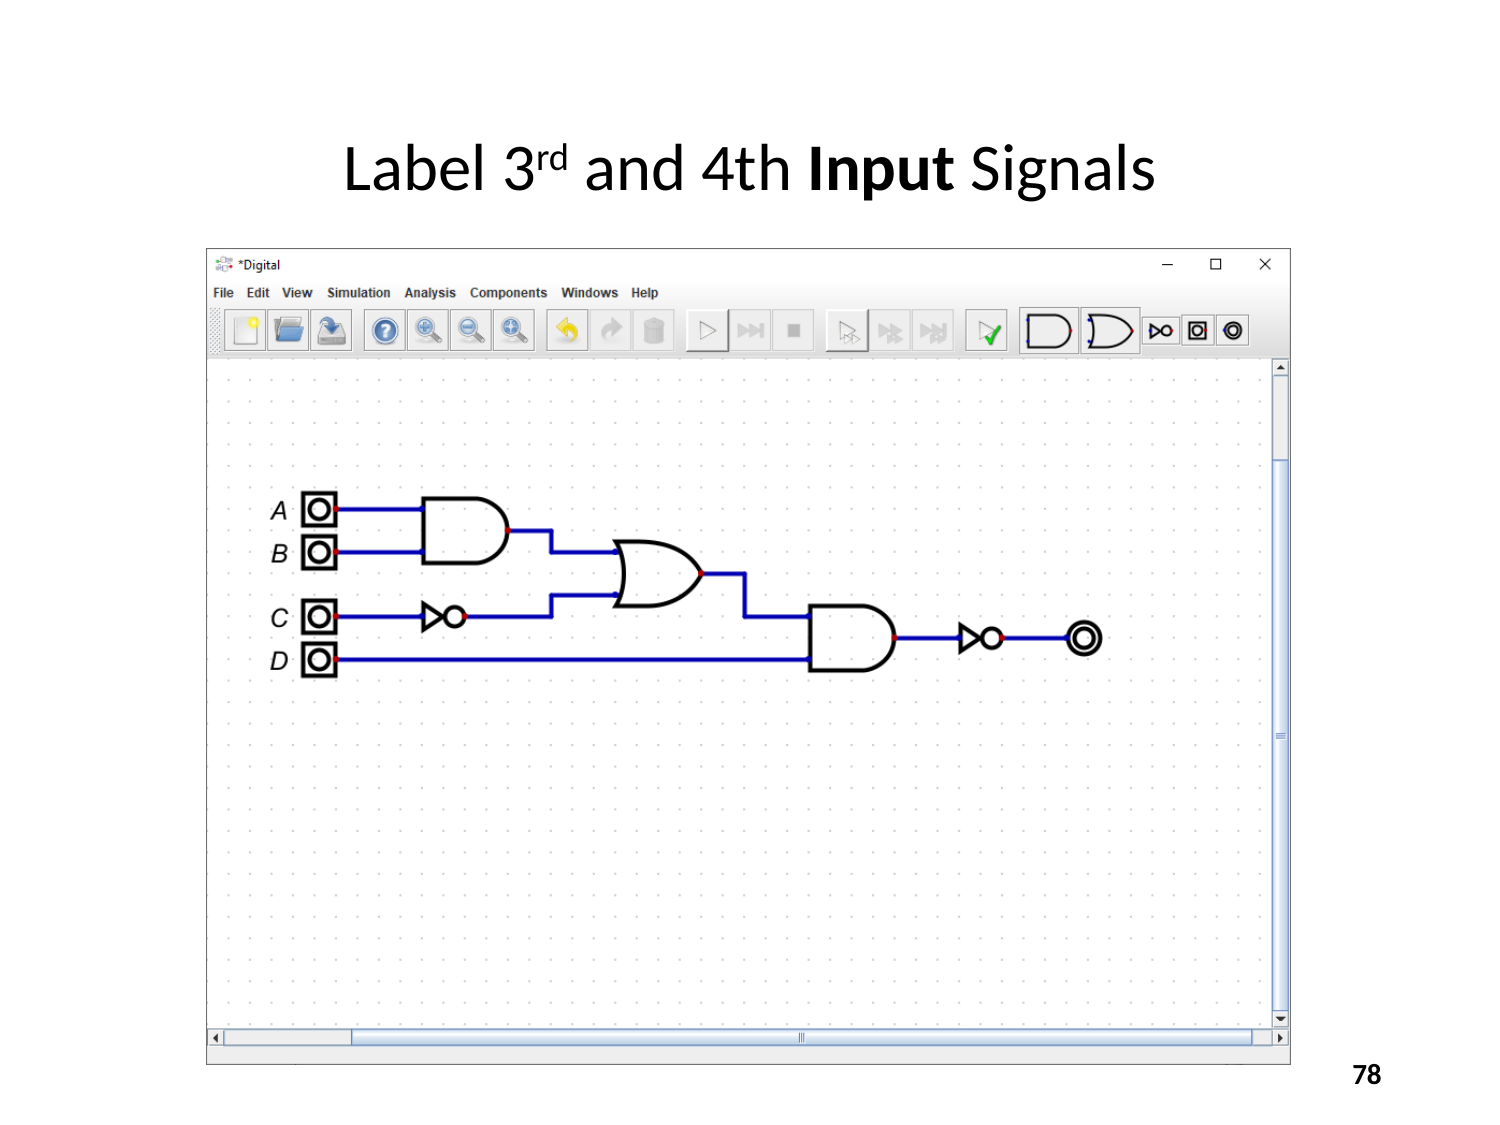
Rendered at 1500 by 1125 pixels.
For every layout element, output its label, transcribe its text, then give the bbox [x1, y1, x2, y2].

title Label 3rd and 4th Input Signals [103, 59, 1397, 278]
picture [206, 248, 1291, 1065]
slide_number 78 [1059, 1042, 1397, 1103]
